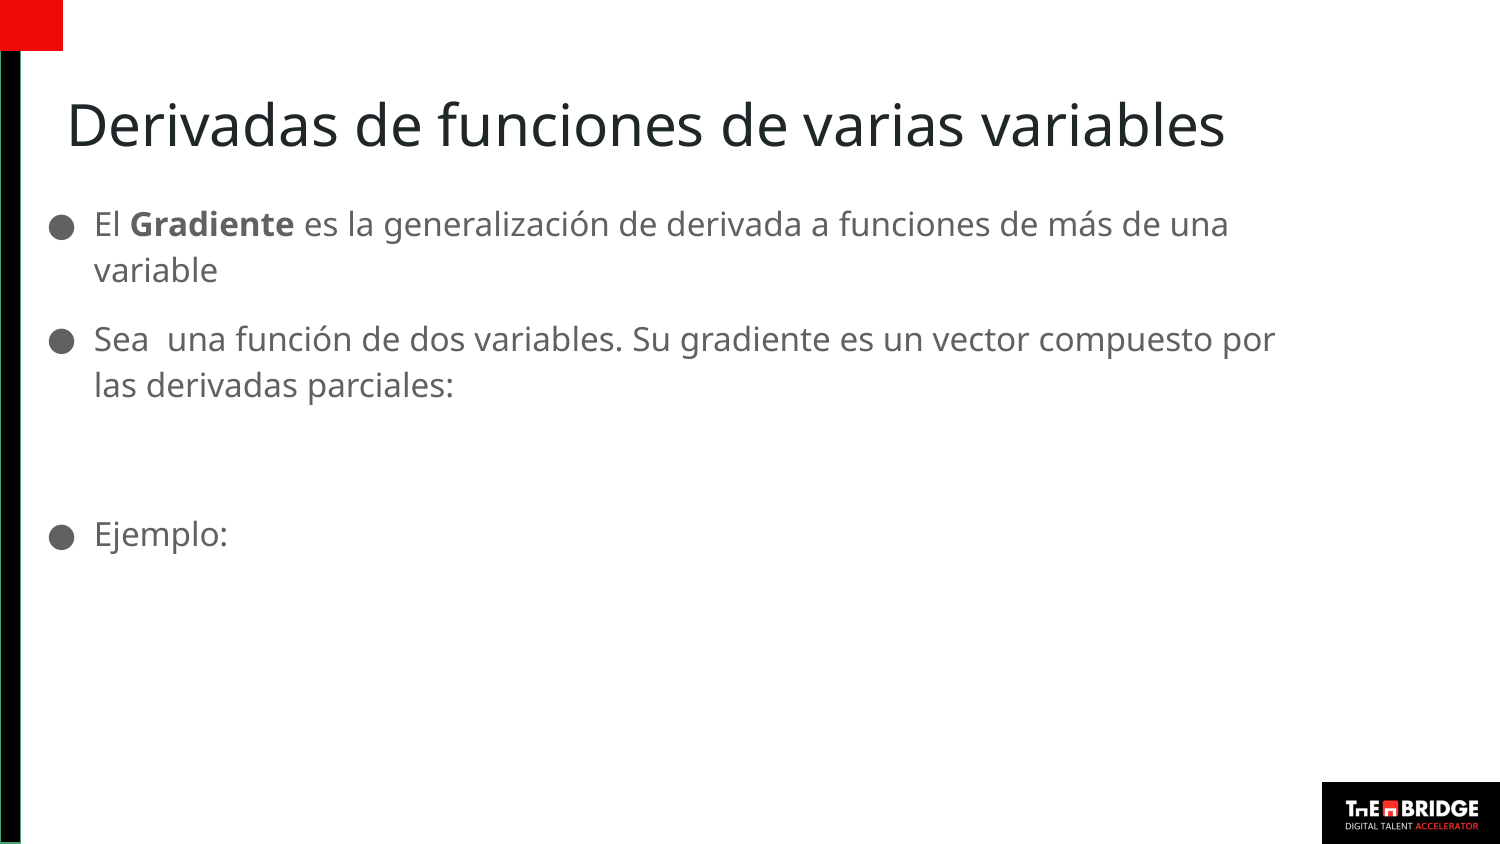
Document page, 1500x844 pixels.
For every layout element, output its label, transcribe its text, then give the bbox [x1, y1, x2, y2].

picture [1322, 782, 1500, 844]
title Derivadas de funciones de varias variables [51, 72, 1449, 167]
